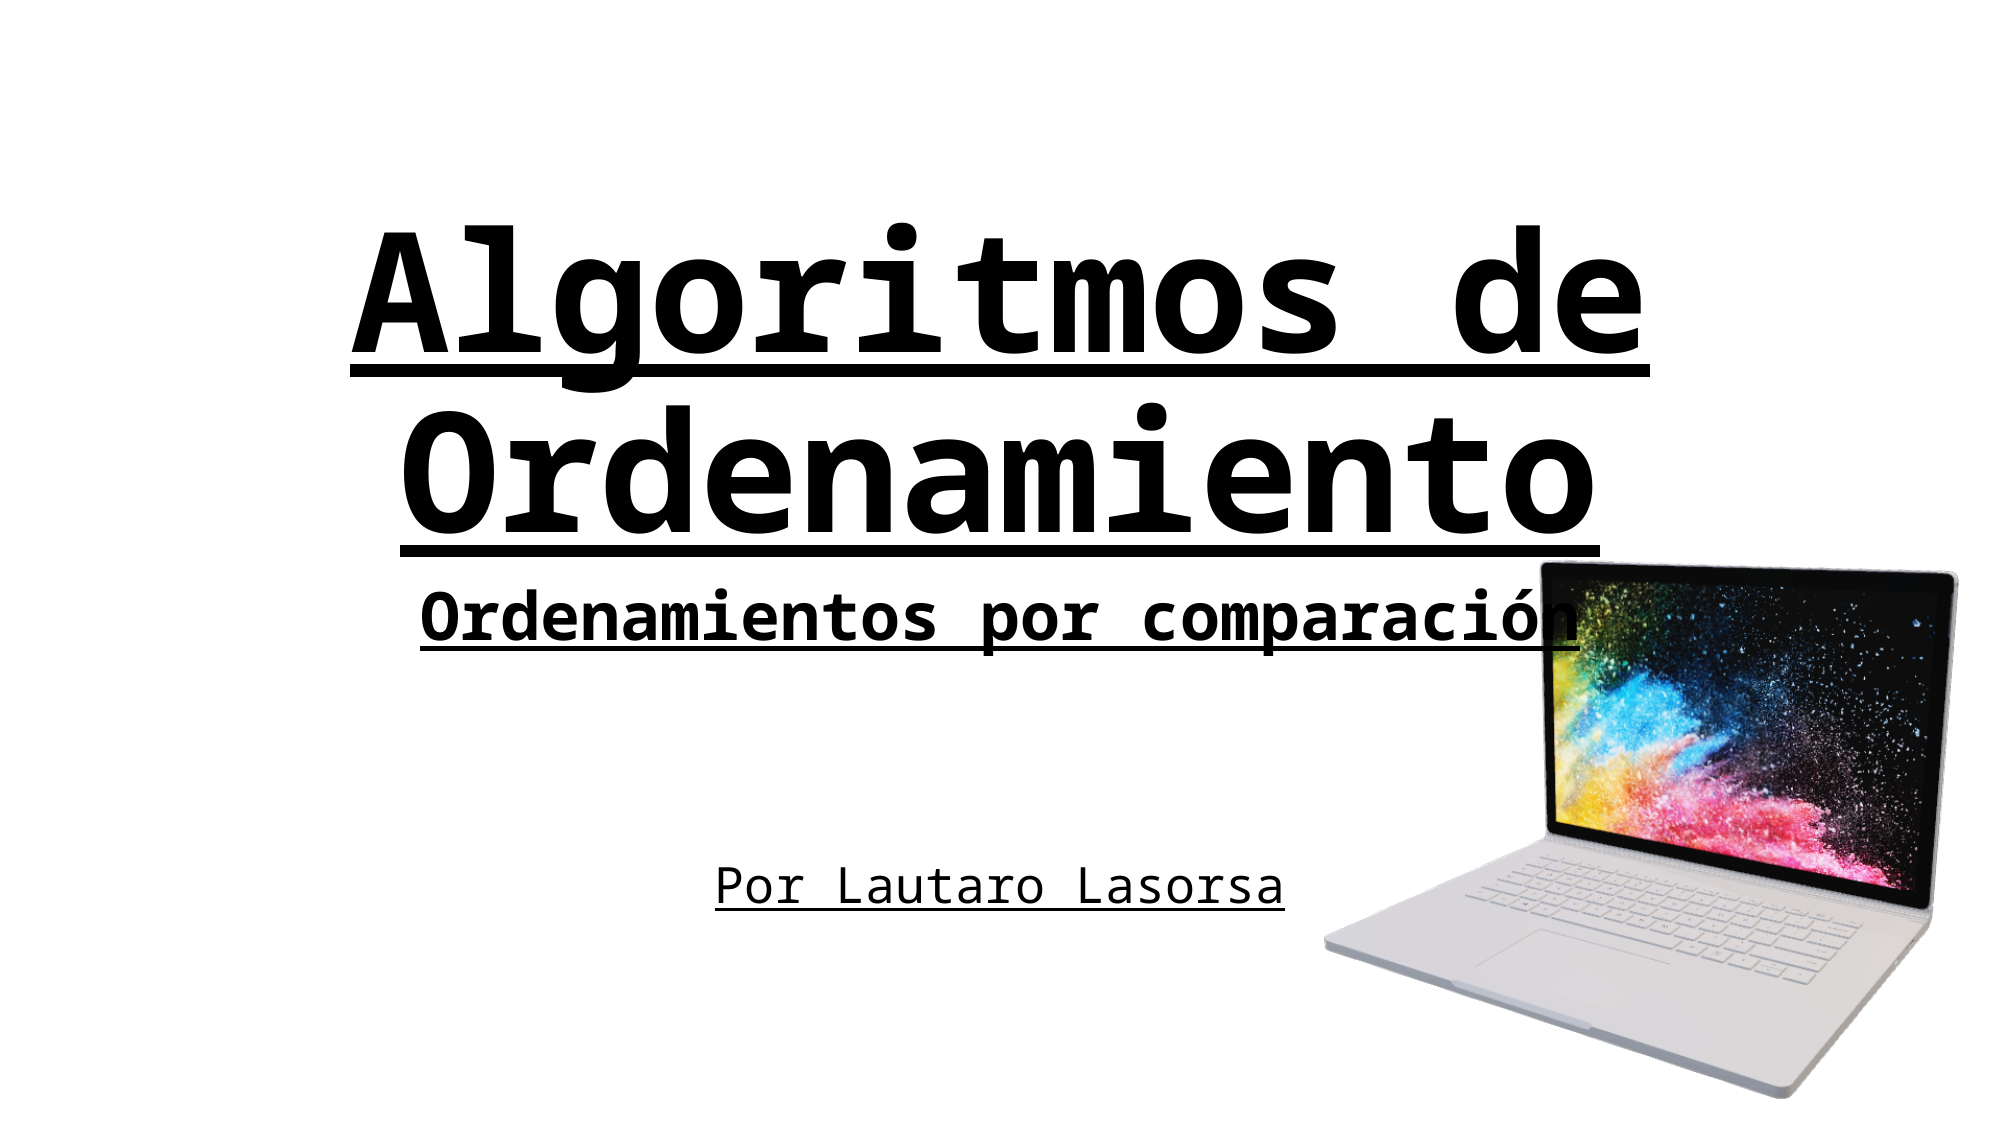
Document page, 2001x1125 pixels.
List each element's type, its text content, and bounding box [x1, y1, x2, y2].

picture [1311, 425, 1960, 1103]
text_box Ordenamientos por comparación [249, 575, 1750, 664]
title Algoritmos de Ordenamiento [249, 184, 1750, 575]
subtitle Por Lautaro Lasorsa [249, 853, 1750, 941]
